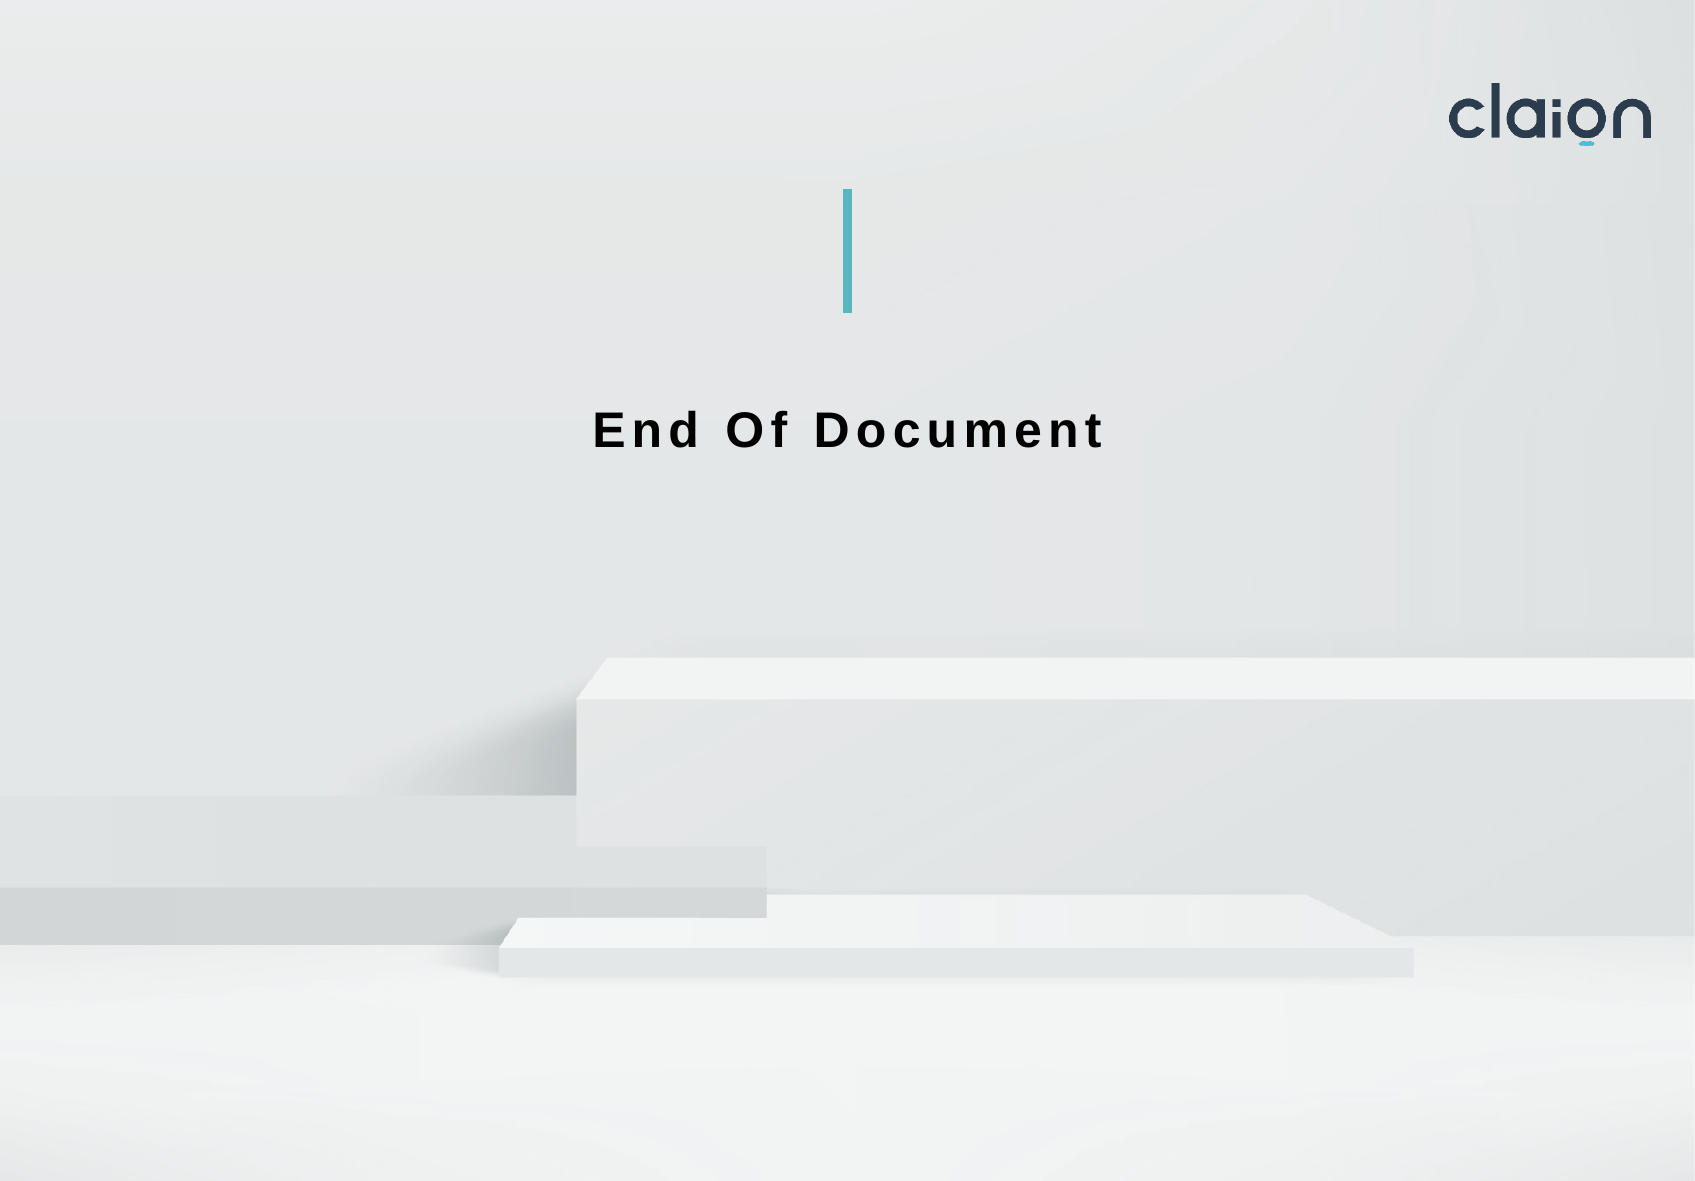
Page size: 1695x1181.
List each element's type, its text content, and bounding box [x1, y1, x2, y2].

picture [1449, 83, 1651, 146]
text_box End Of Document [577, 377, 1118, 465]
